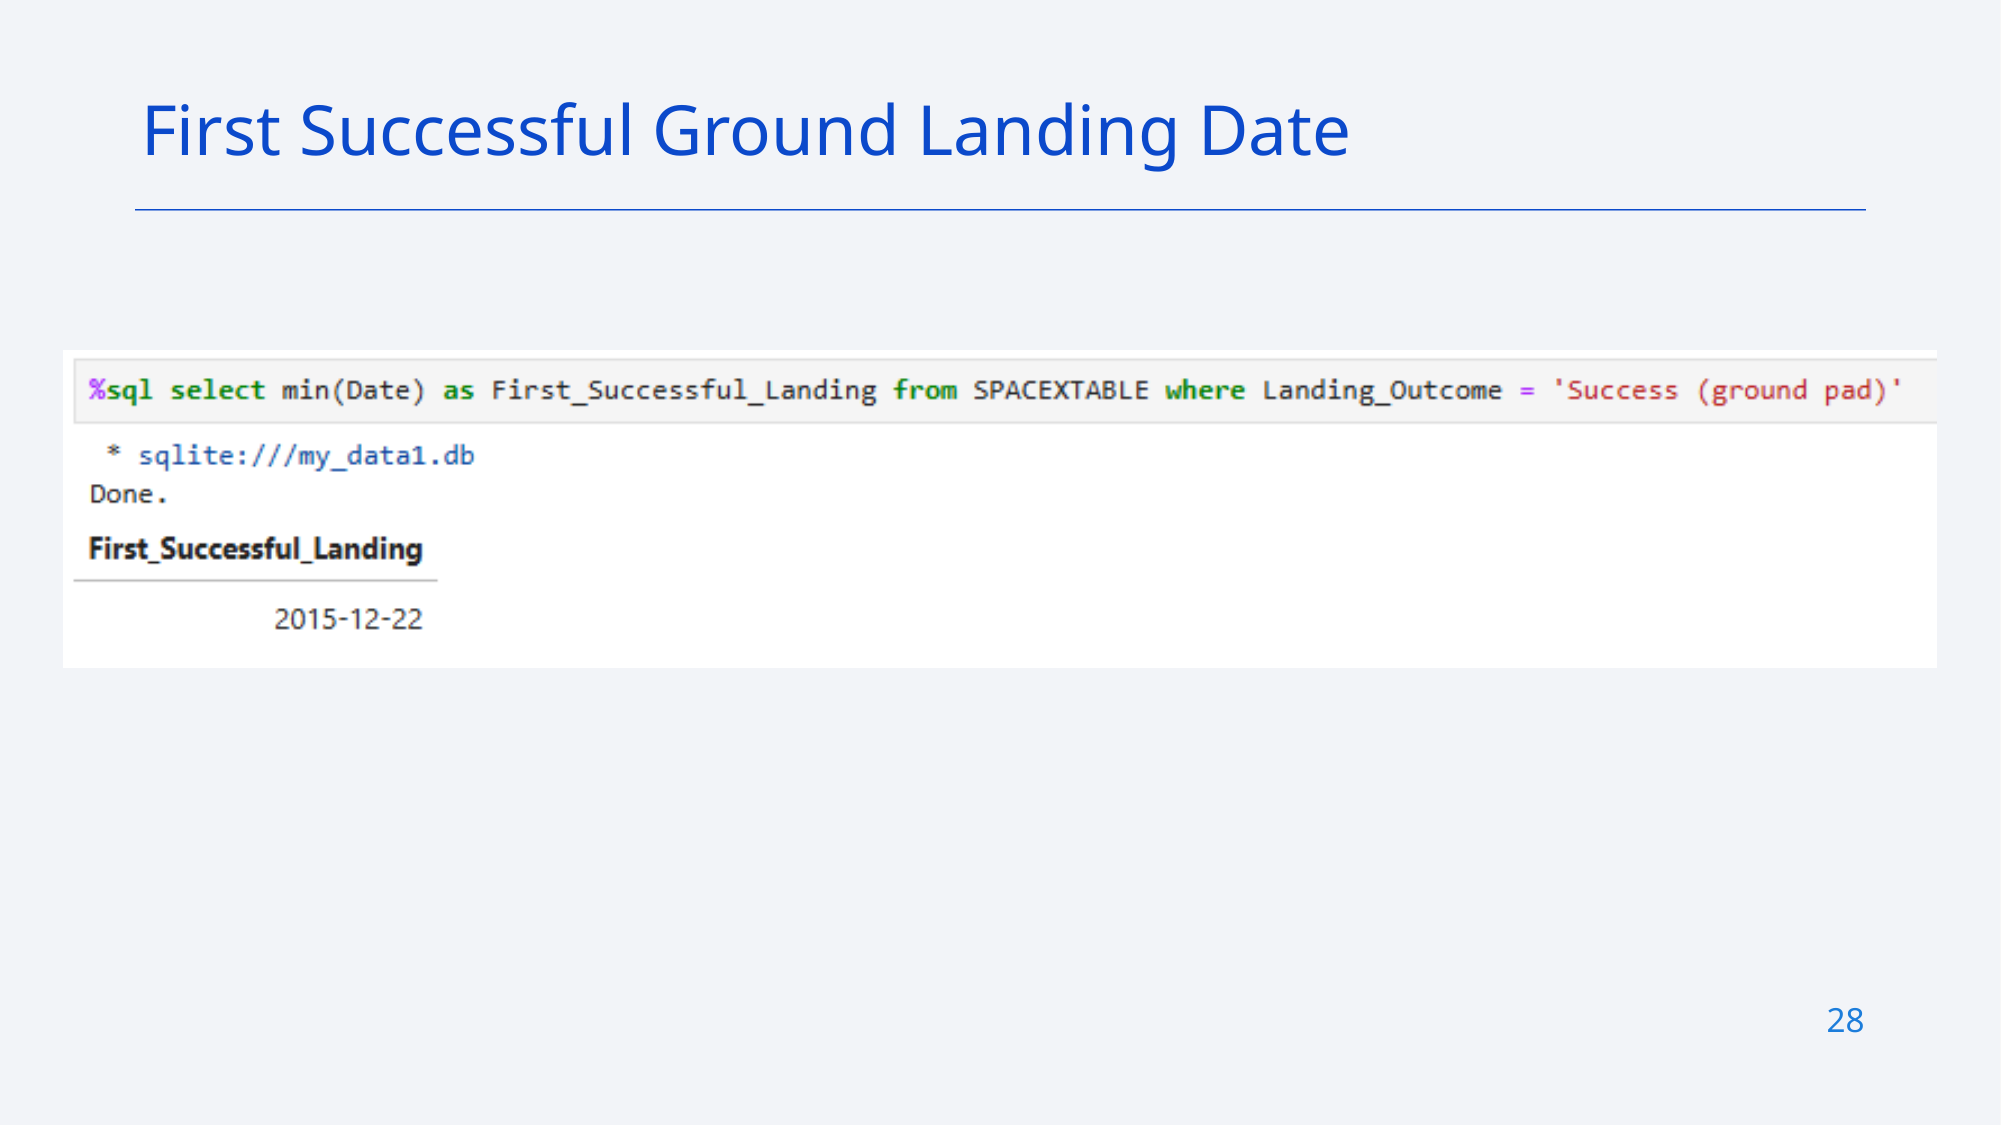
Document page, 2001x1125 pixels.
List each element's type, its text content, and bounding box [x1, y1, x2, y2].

text_box First Successful Ground Landing Date [126, 88, 1852, 179]
slide_number 28 [1429, 988, 1880, 1055]
picture [0, 0, 2001, 1125]
